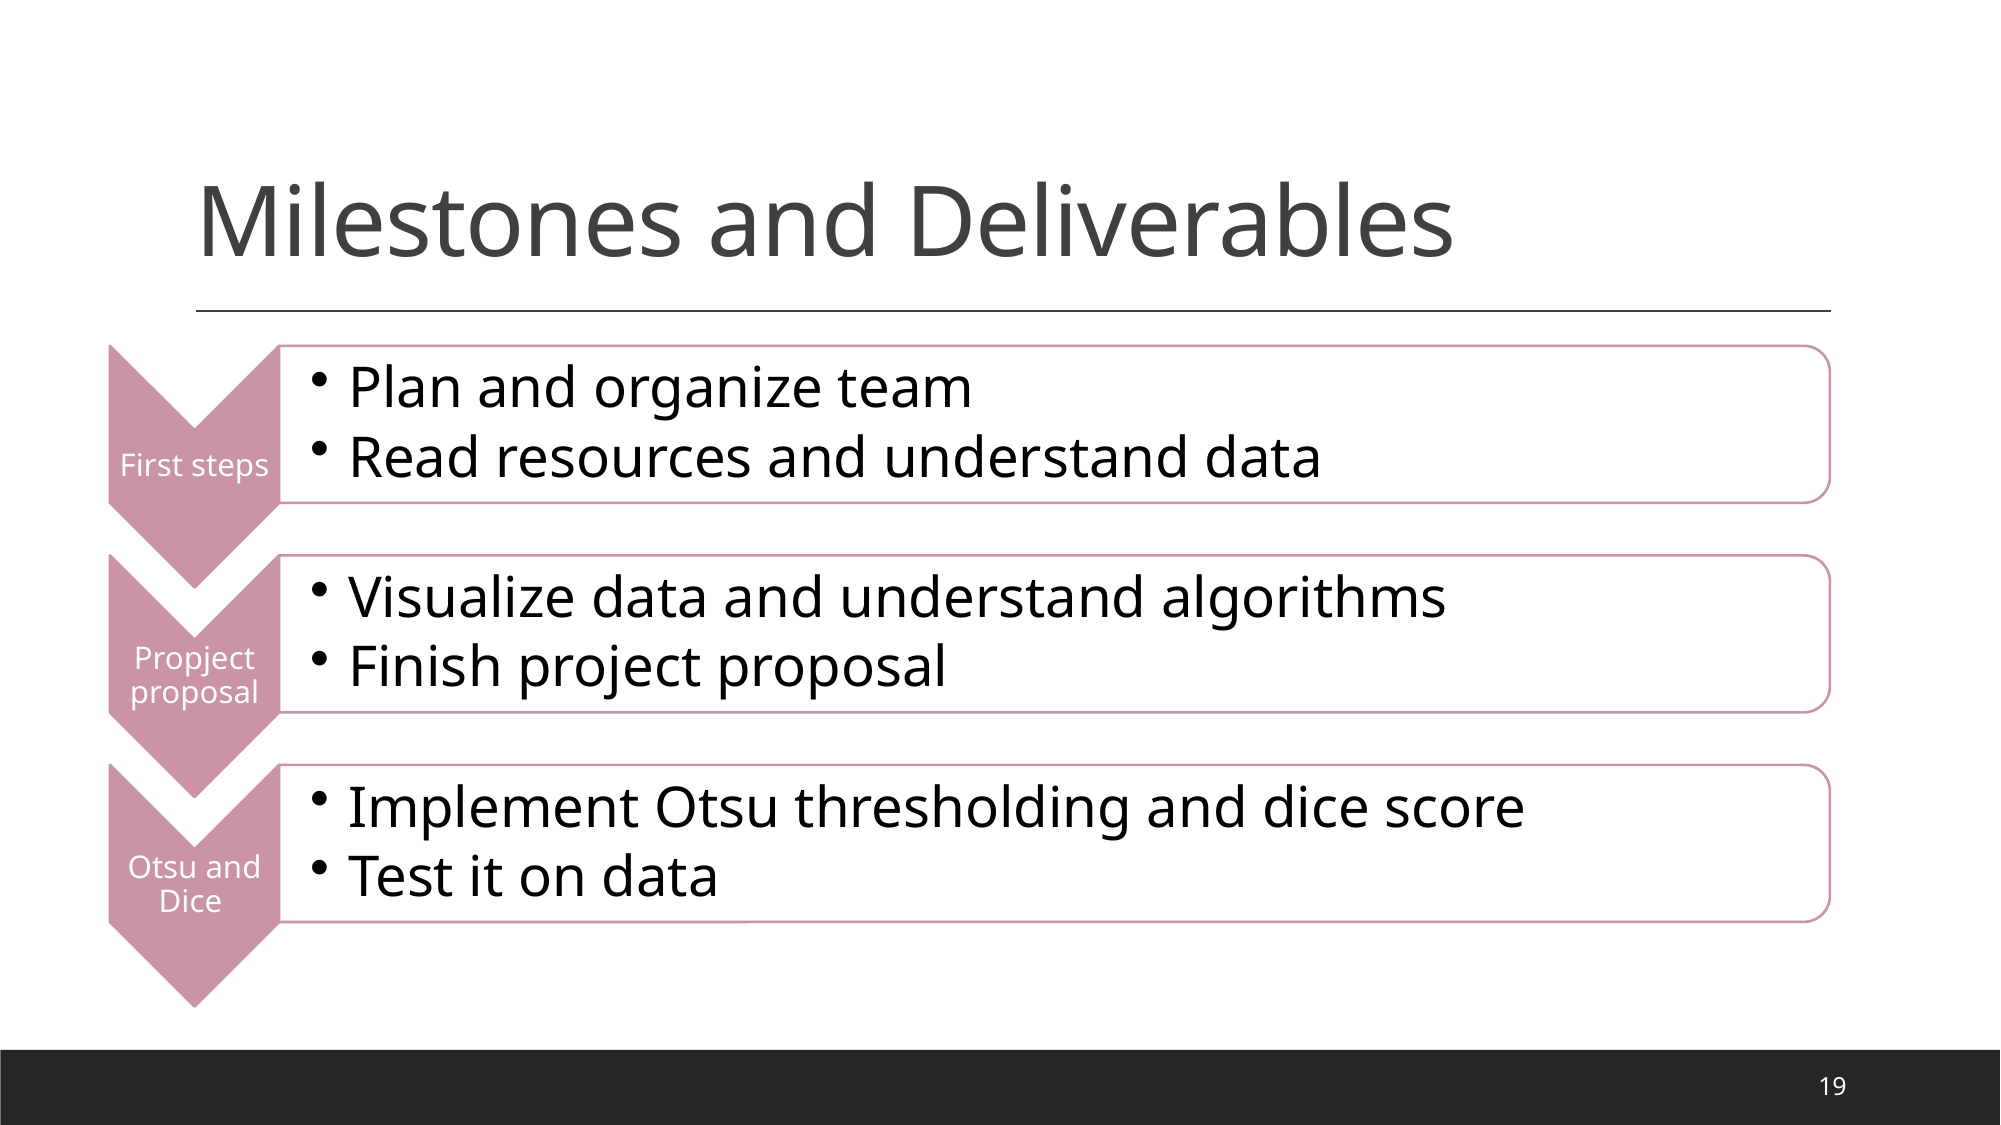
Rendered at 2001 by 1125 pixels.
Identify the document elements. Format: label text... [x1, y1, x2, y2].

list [109, 345, 1831, 1008]
title Milestones and Deliverables [180, 47, 1830, 285]
slide_number 19 [1803, 1057, 1932, 1118]
